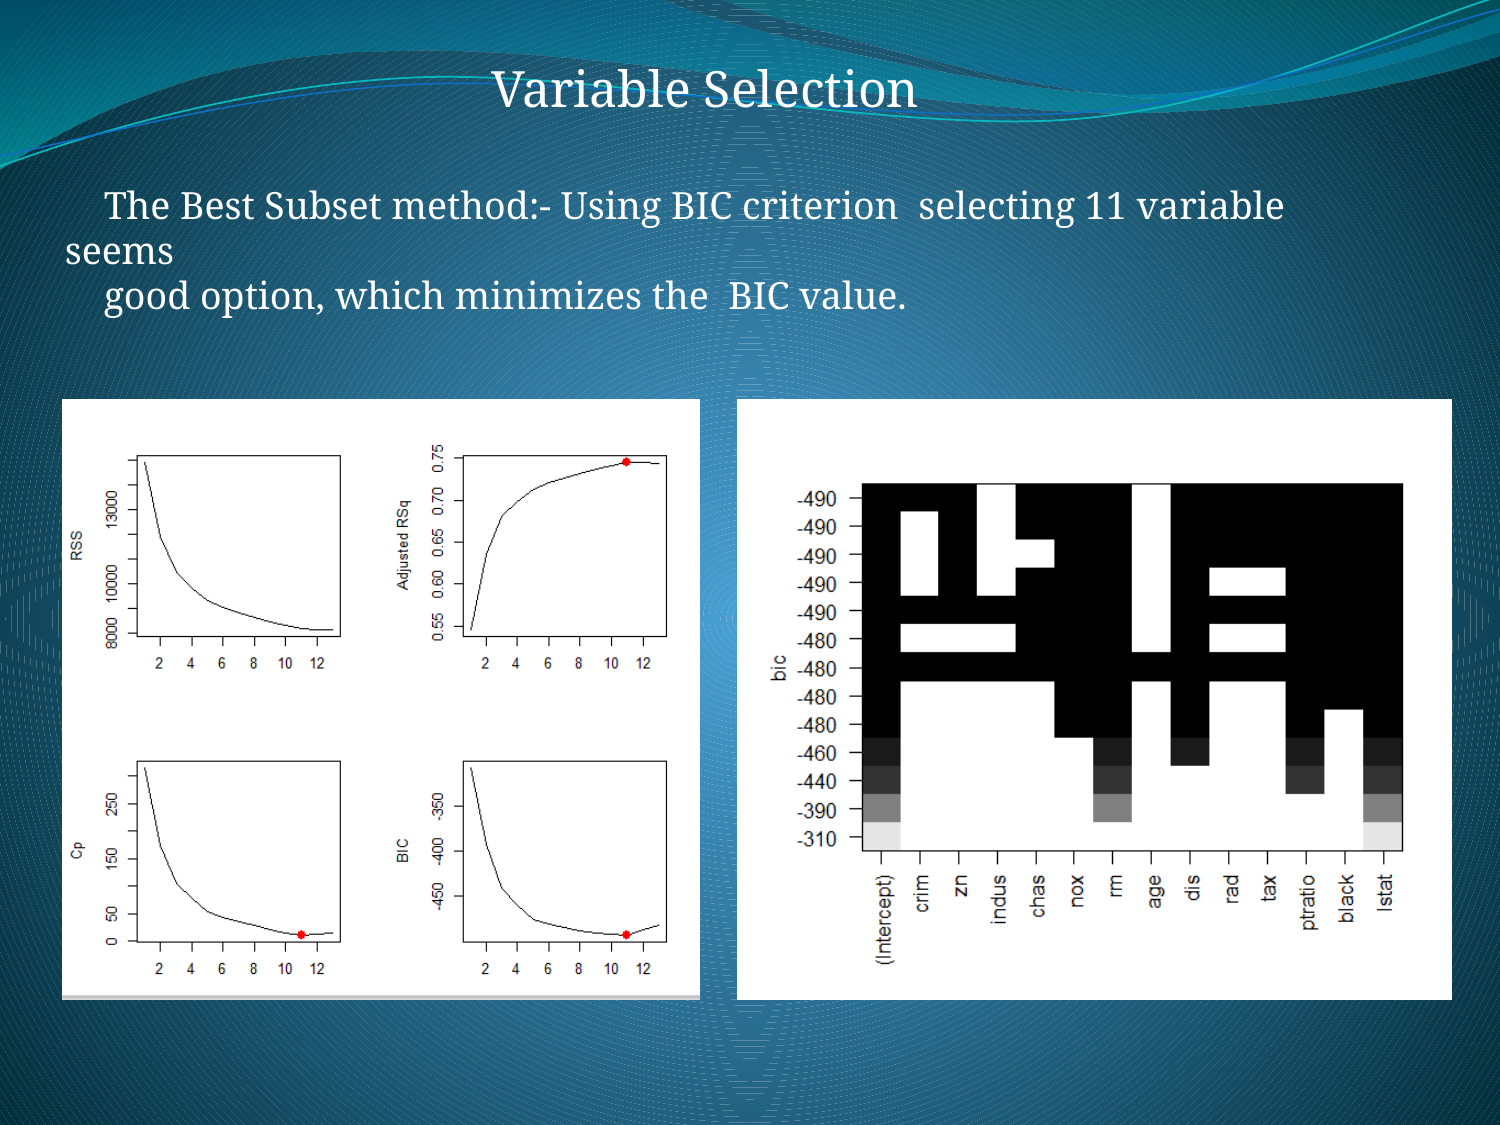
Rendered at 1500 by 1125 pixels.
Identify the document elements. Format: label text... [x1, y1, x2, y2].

picture [737, 399, 1452, 1001]
picture [62, 399, 701, 1001]
text_box The Best Subset method:- Using BIC criterion selecting 11 variable seems good option, which minimizes the BIC value. [49, 174, 1338, 460]
text_box Variable Selection [417, 49, 948, 125]
